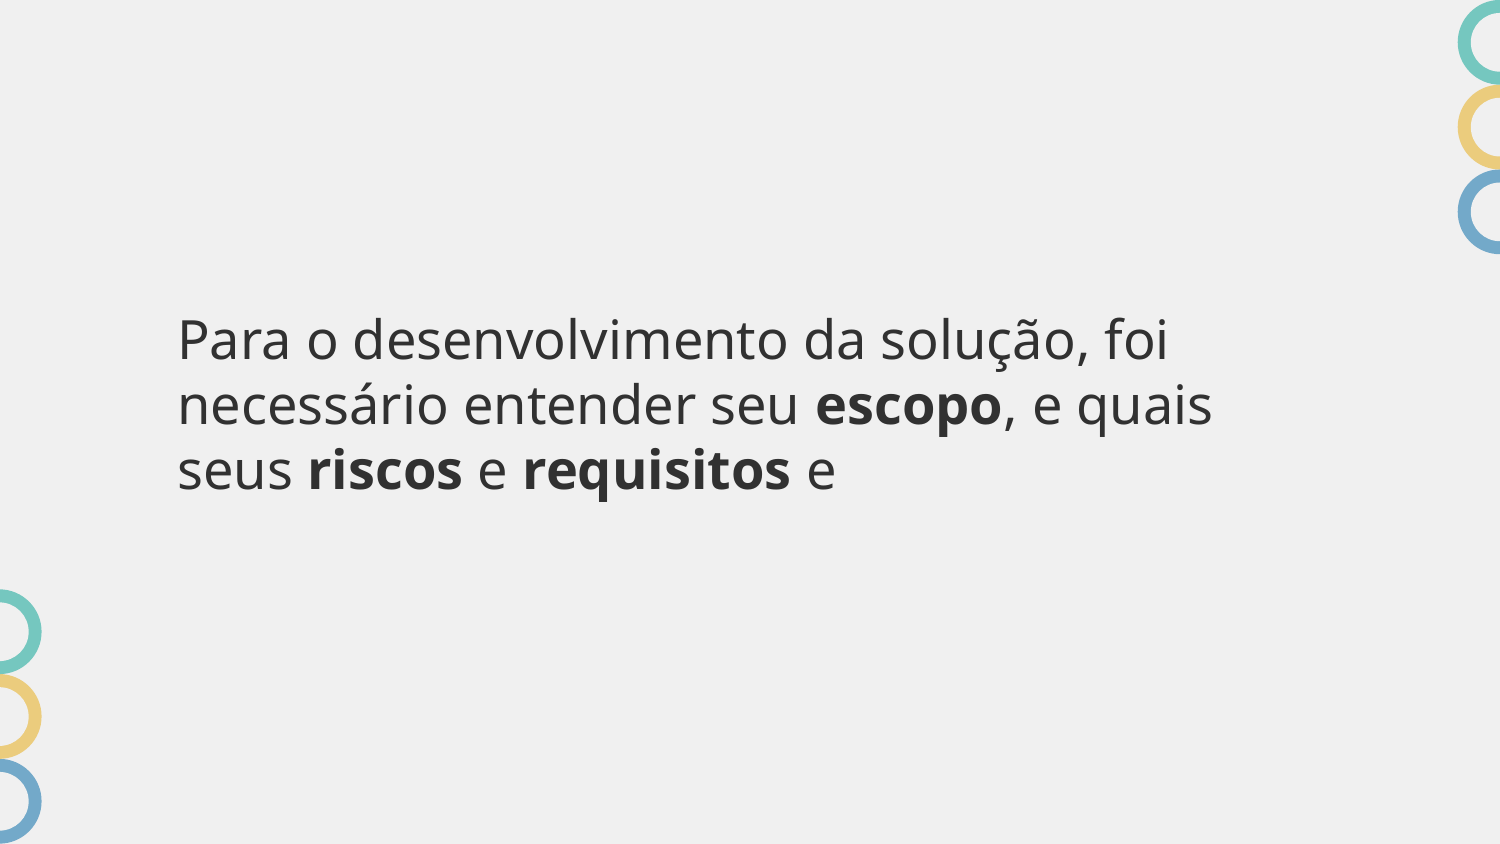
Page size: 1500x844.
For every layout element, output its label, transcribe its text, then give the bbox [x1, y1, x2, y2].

text_box Para o desenvolvimento da solução, foi necessário entender seu escopo, e quais seus riscos e requisitos e [162, 290, 1338, 516]
